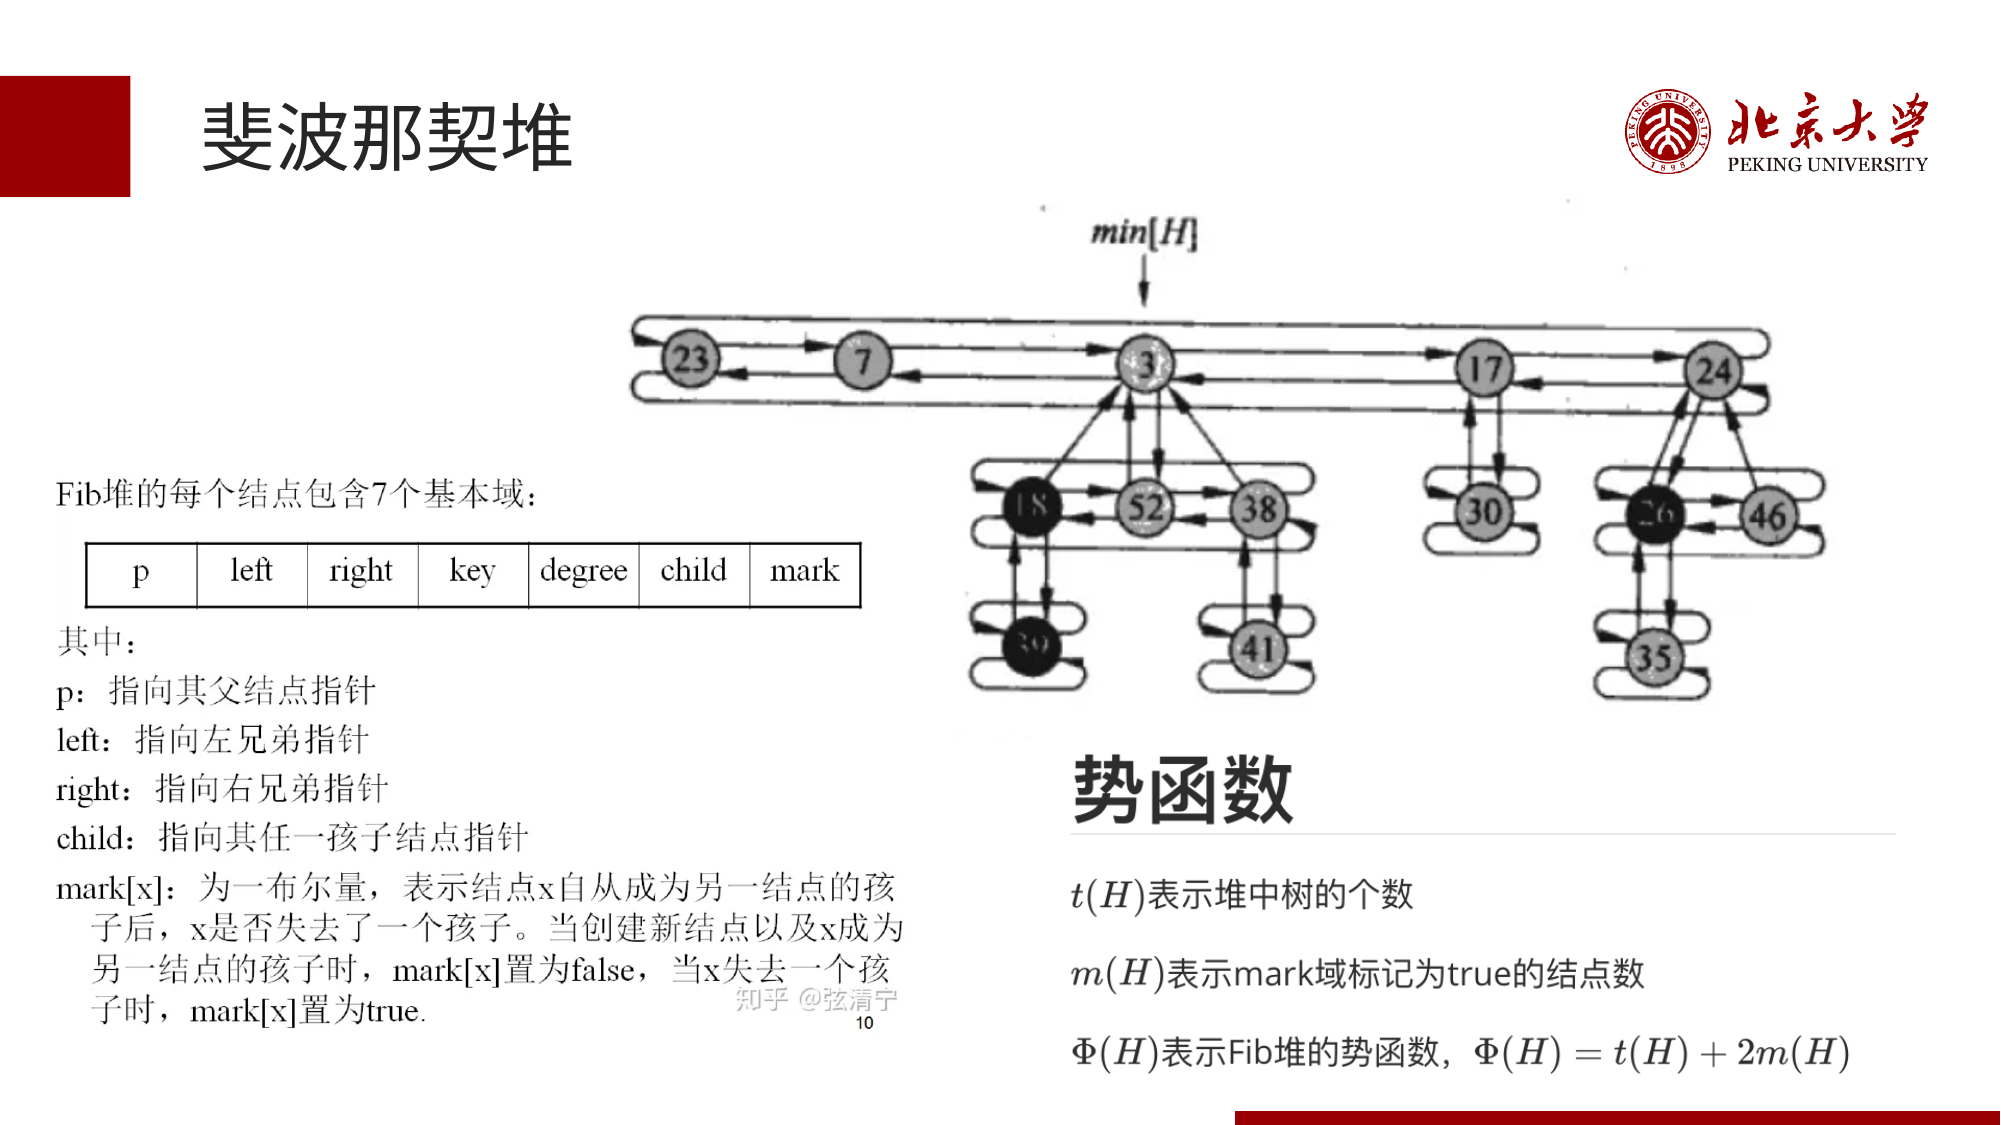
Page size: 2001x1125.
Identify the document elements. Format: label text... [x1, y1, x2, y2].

text_box [0, 75, 131, 197]
picture [41, 197, 1896, 1092]
text_box 斐波那契堆 [186, 83, 752, 189]
picture [1625, 89, 1928, 174]
text_box [1235, 1111, 2000, 1125]
